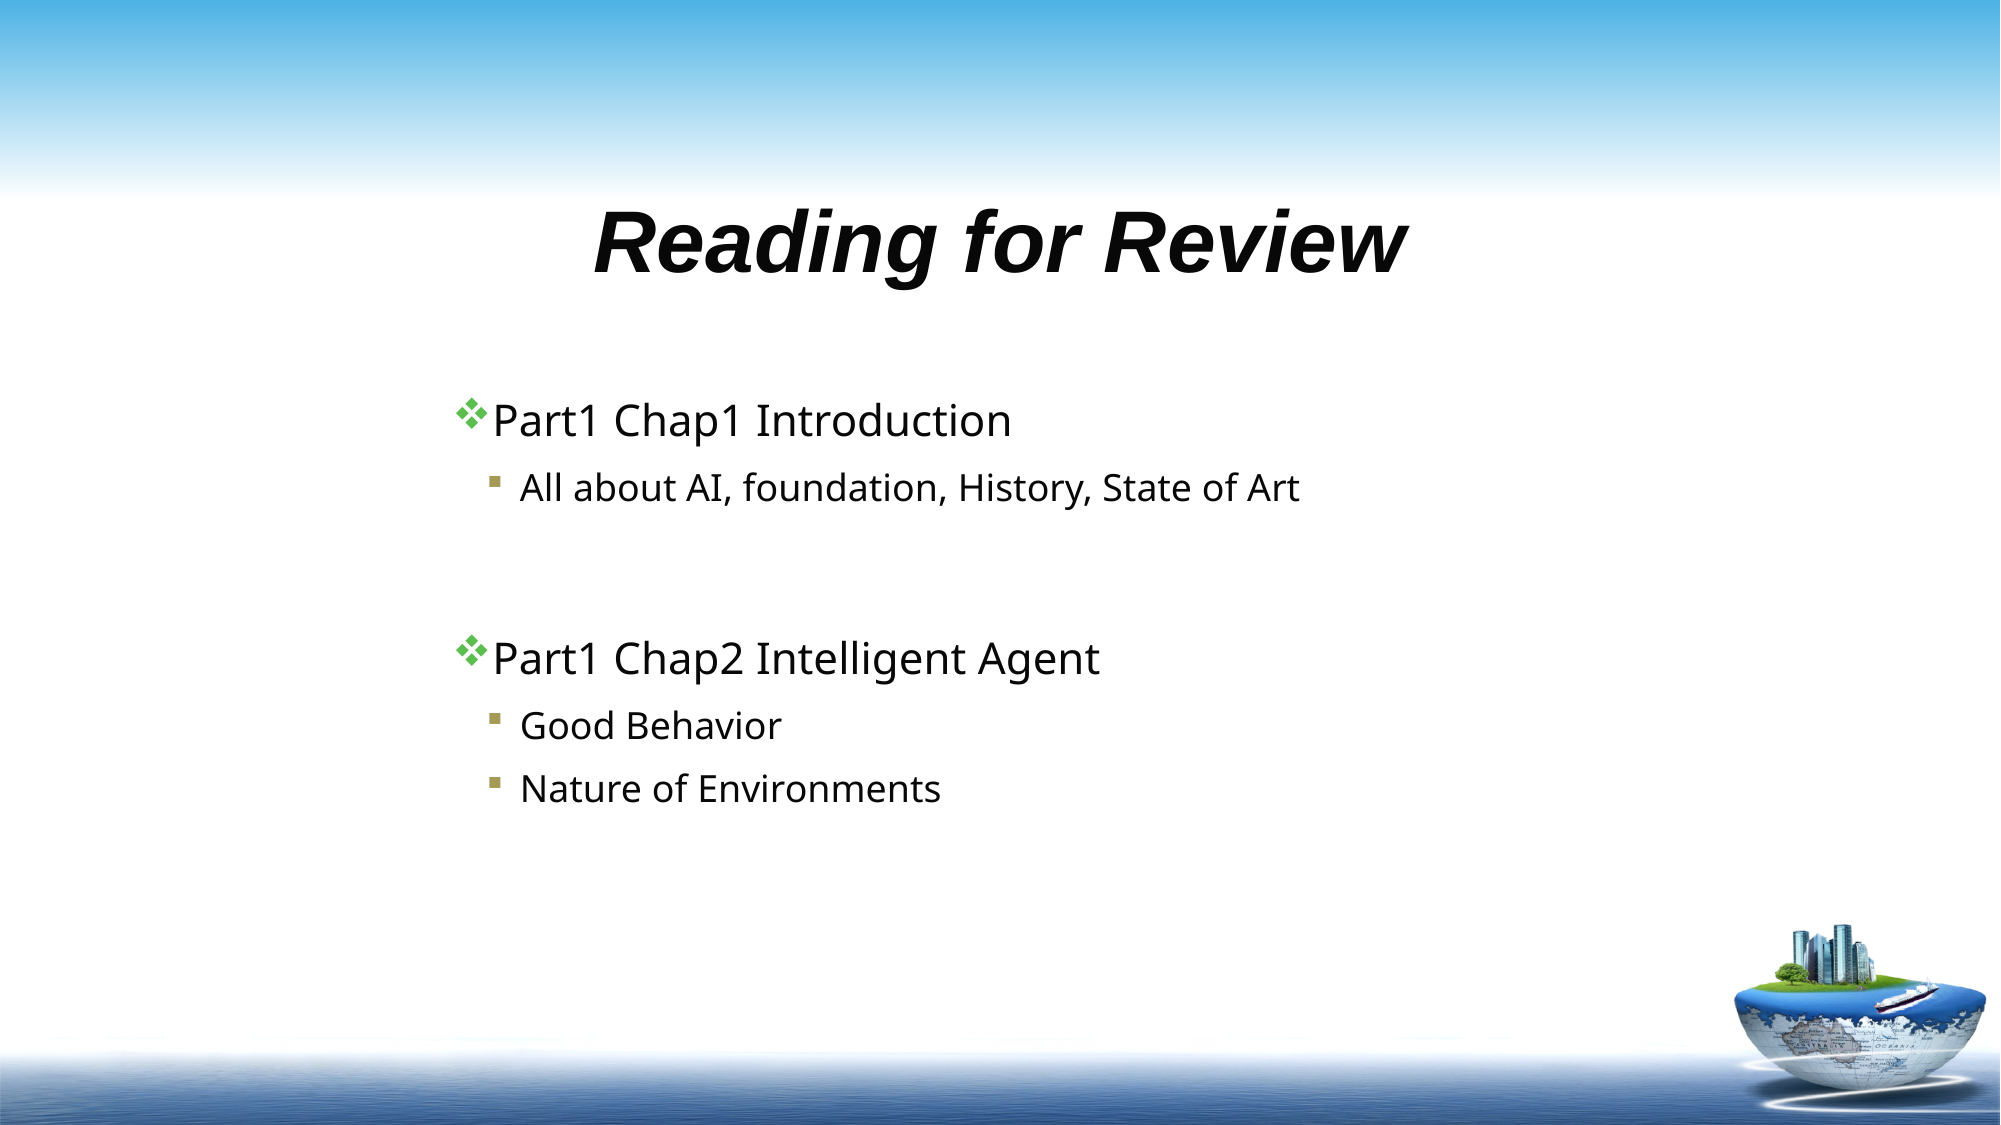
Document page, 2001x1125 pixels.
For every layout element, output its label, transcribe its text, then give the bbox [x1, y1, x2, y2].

list Part1 Chap1 Introduction All about AI, foundation, History, State of Art Part1 Chap2 Intelligent Agent Good Behavior Nature of Environments [437, 385, 1683, 838]
picture [0, 920, 2001, 1125]
title Reading for Review [437, 174, 1563, 301]
